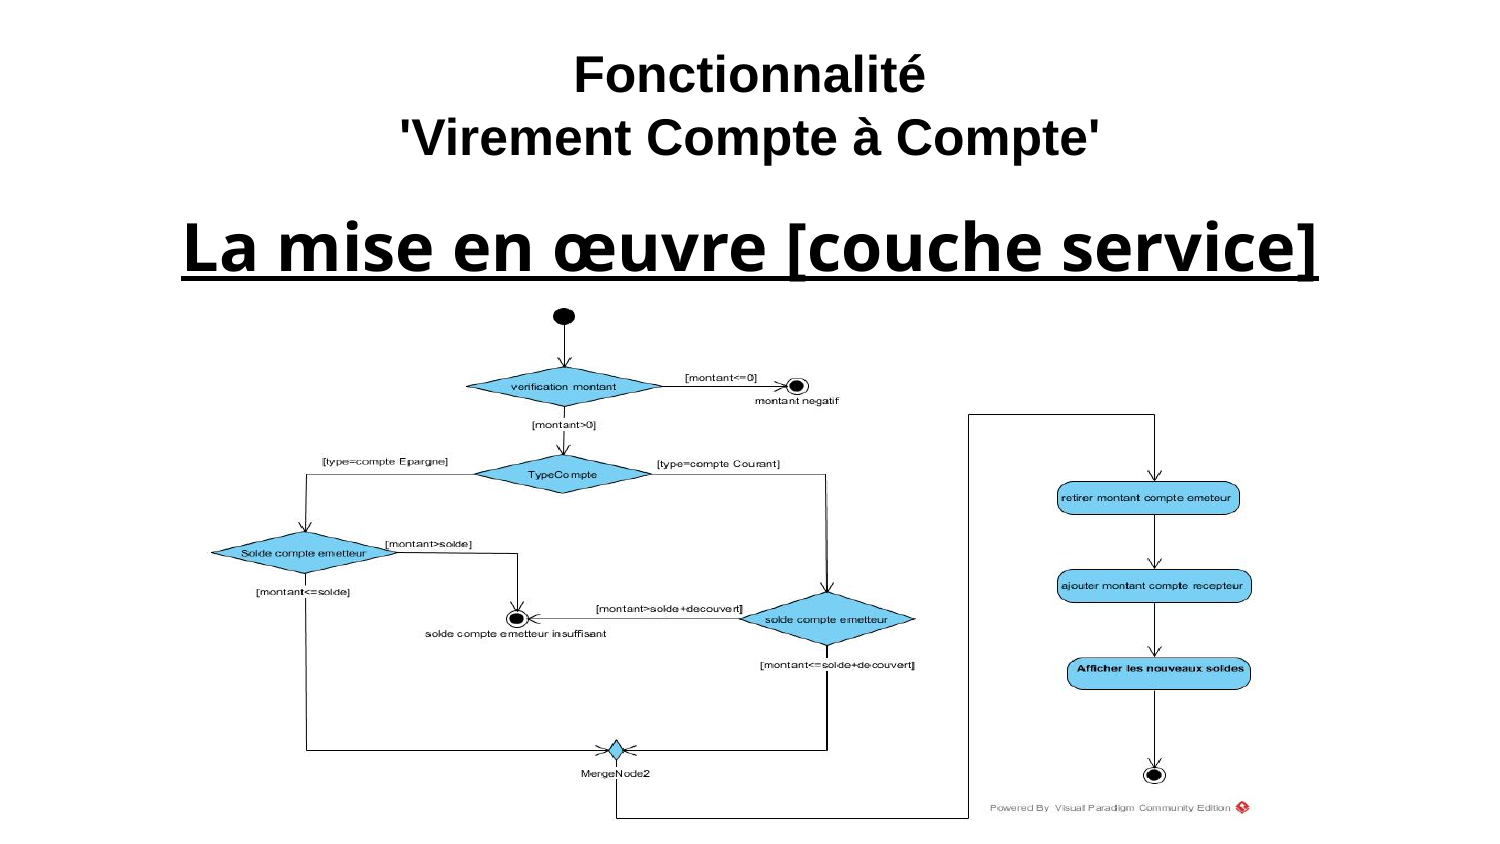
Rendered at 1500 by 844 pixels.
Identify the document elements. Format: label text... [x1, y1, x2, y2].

list La mise en œuvre [couche service] [75, 196, 1425, 754]
picture [206, 306, 1256, 821]
title Fonctionnalité 'Virement Compte à Compte' [75, 33, 1425, 175]
